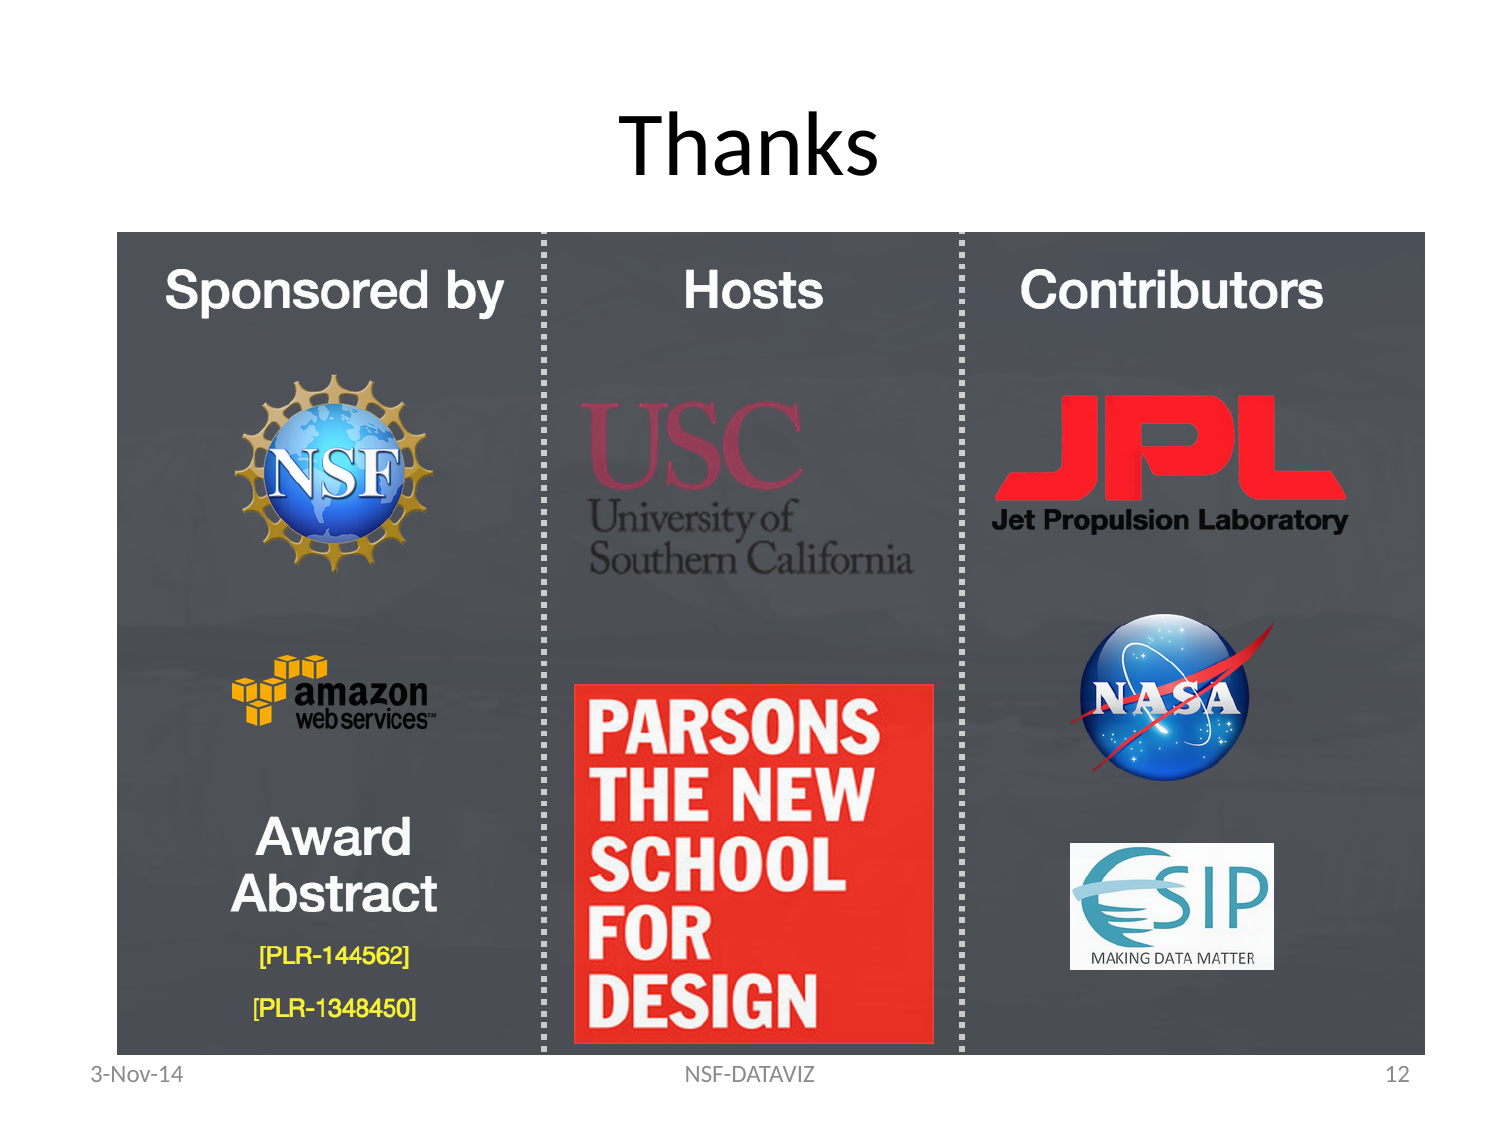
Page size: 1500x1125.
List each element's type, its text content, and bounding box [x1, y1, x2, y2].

slide_number 12 [1074, 1062, 1425, 1103]
picture [117, 232, 1426, 1055]
title Thanks [75, 45, 1425, 233]
slide_number 3-Nov-14 [75, 1042, 425, 1103]
footer NSF-DATAVIZ [512, 1064, 988, 1103]
